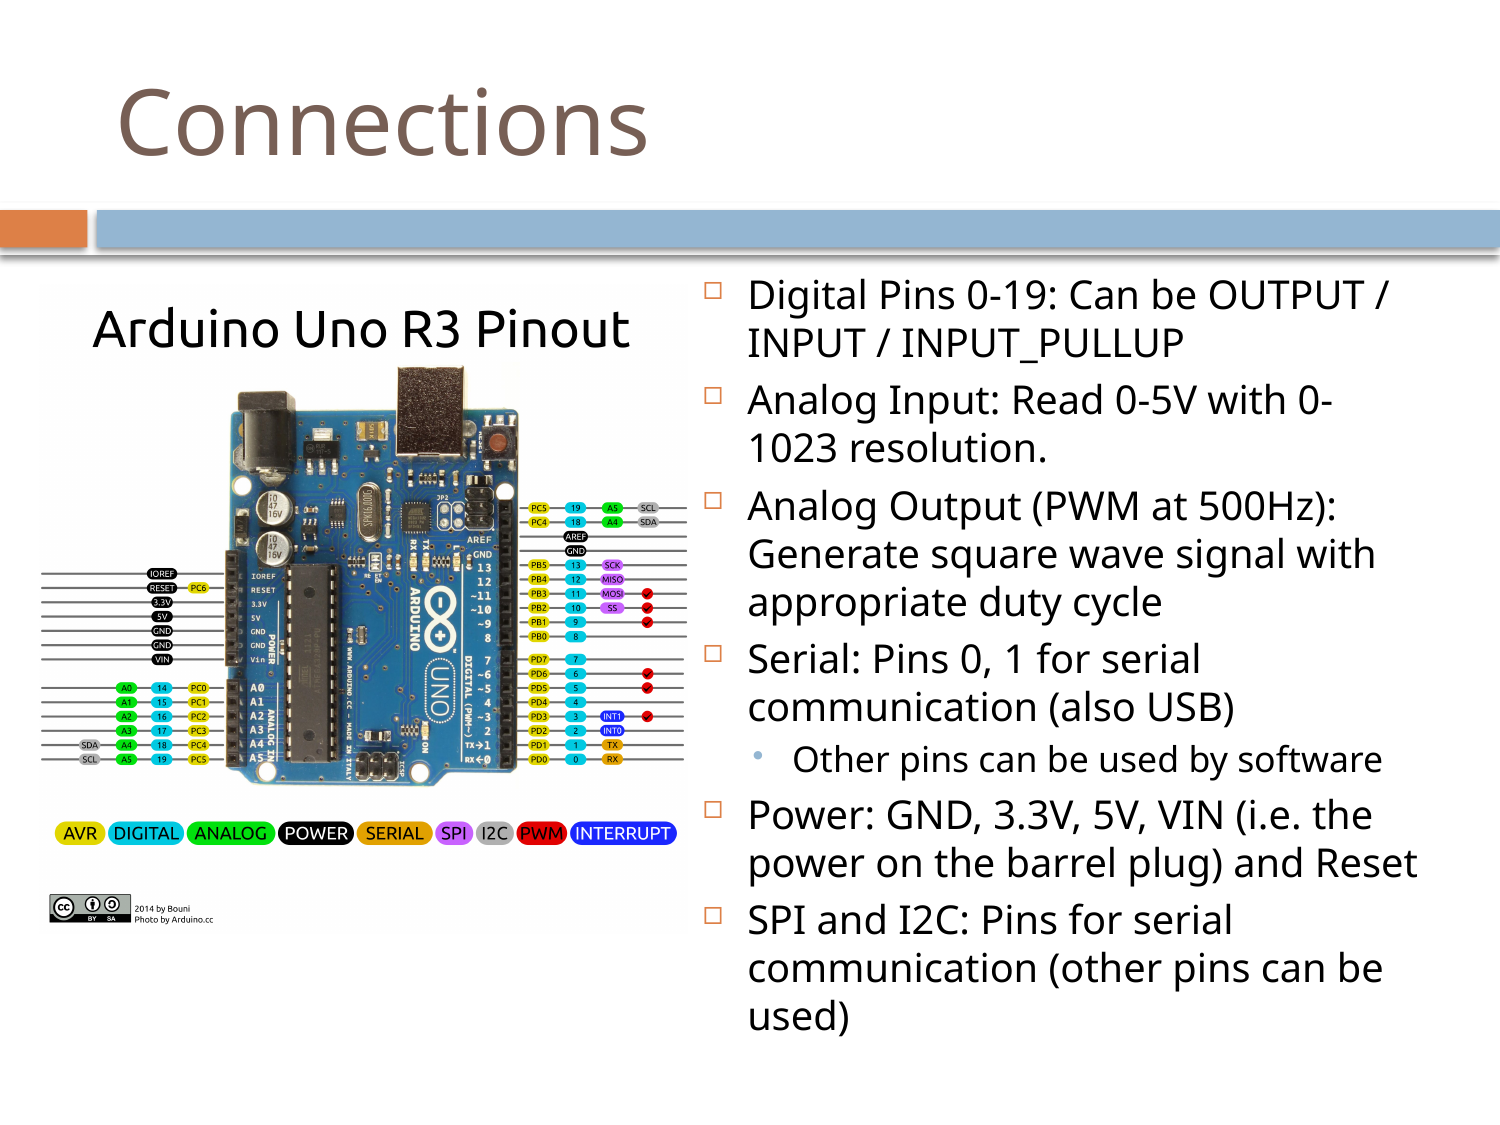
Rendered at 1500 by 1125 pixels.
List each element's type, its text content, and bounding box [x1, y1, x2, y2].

list Digital Pins 0-19: Can be OUTPUT / INPUT / INPUT_PULLUP Analog Input: Read 0-5V with 0-1023 resolution. Analog Output (PWM at 500Hz): Generate square wave signal with appropriate duty cycle Serial: Pins 0, 1 for serial communication (also USB) Other pins can be used by software Power: GND, 3.3V, 5V, VIN (i.e. the power on the barrel plug) and Reset SPI and I2C: Pins for serial communication (other pins can be used) [687, 262, 1438, 1064]
picture [38, 284, 689, 934]
title Connections [100, 37, 1438, 200]
